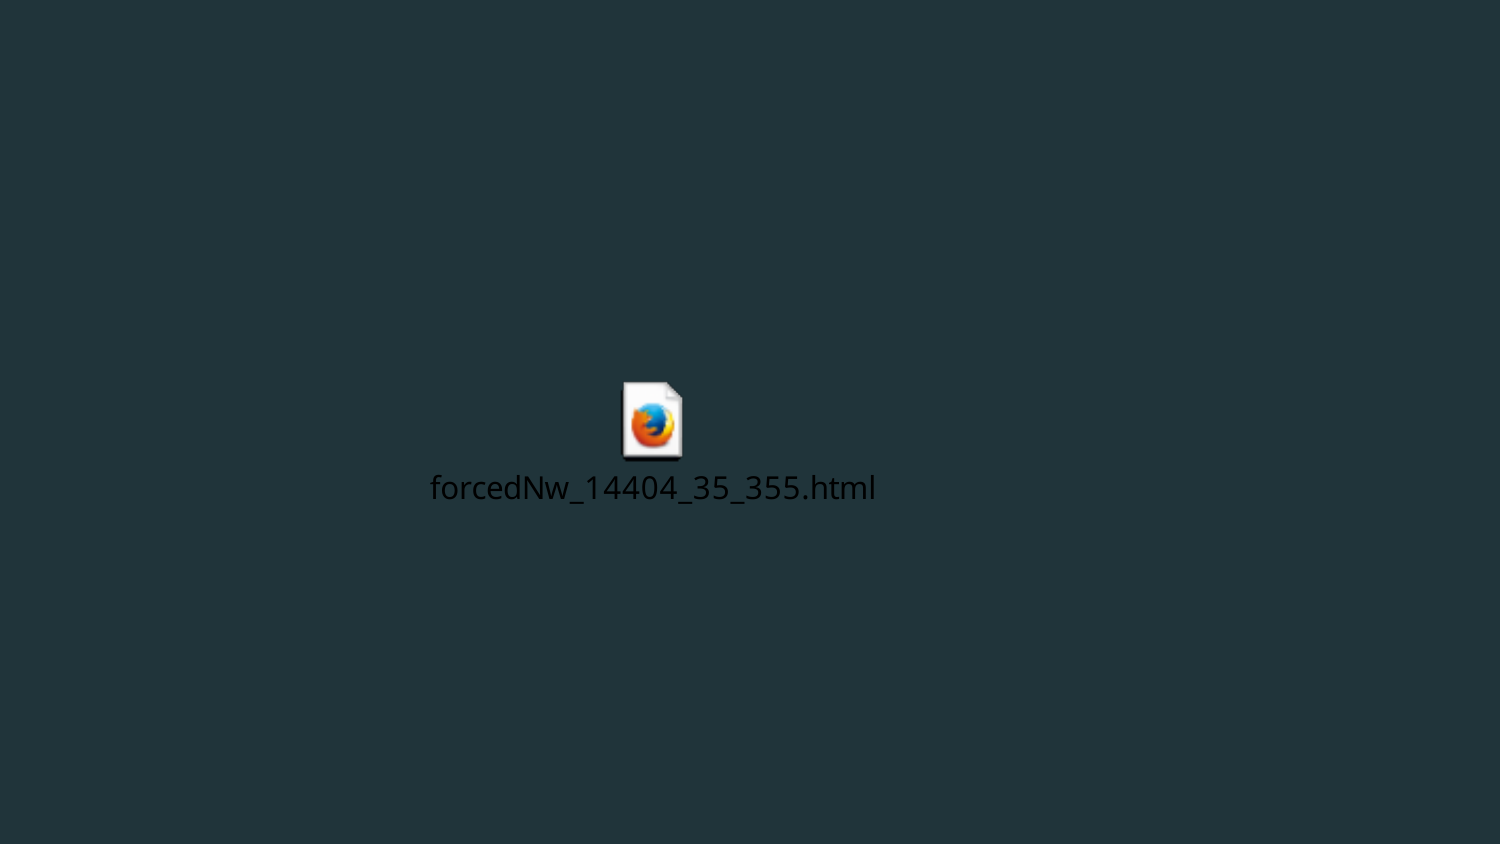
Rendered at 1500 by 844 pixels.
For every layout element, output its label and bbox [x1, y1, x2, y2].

text_box [396, 378, 909, 521]
